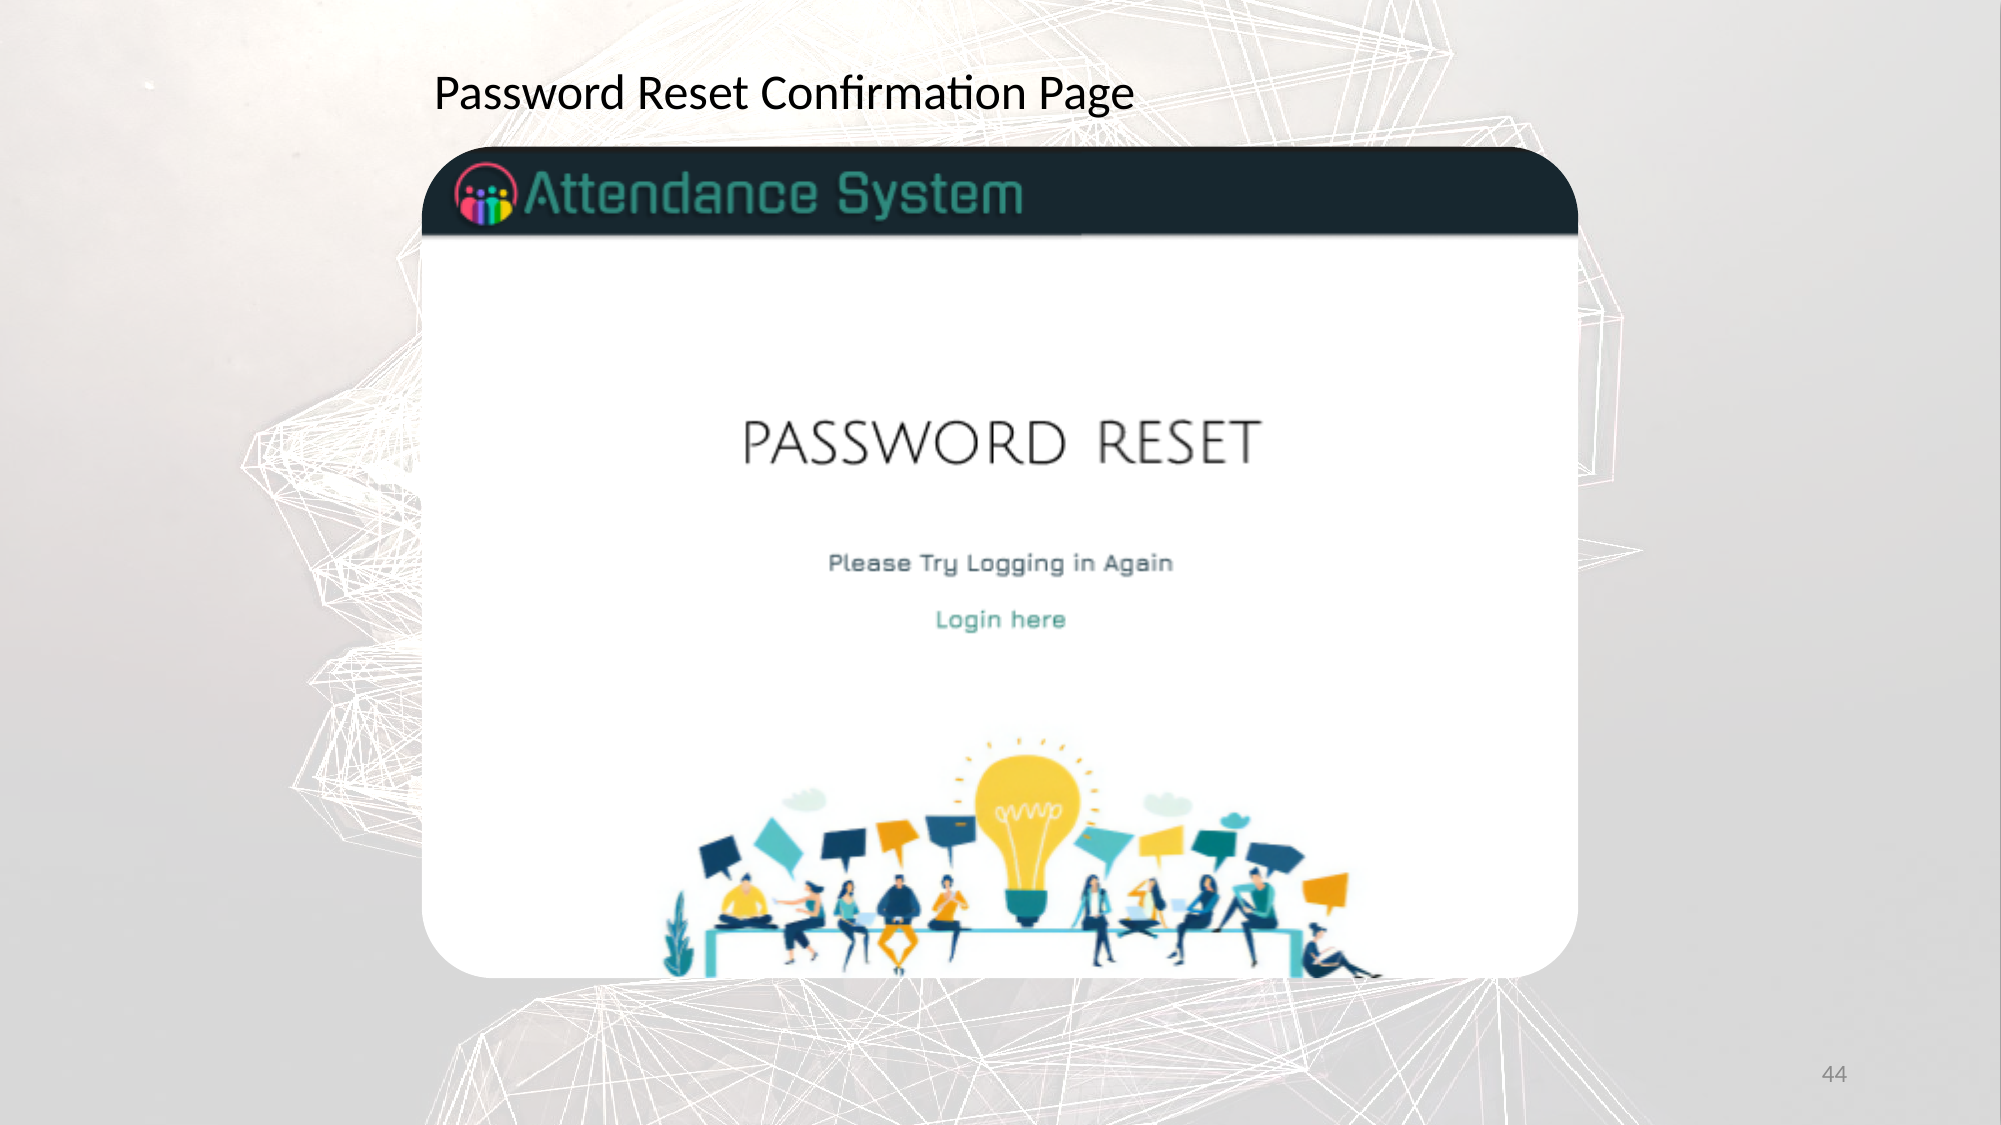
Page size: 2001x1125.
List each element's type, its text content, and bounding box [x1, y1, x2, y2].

picture [421, 146, 1579, 979]
slide_number 44 [1412, 1042, 1863, 1103]
text_box Password Reset Confirmation Page [419, 51, 1435, 127]
